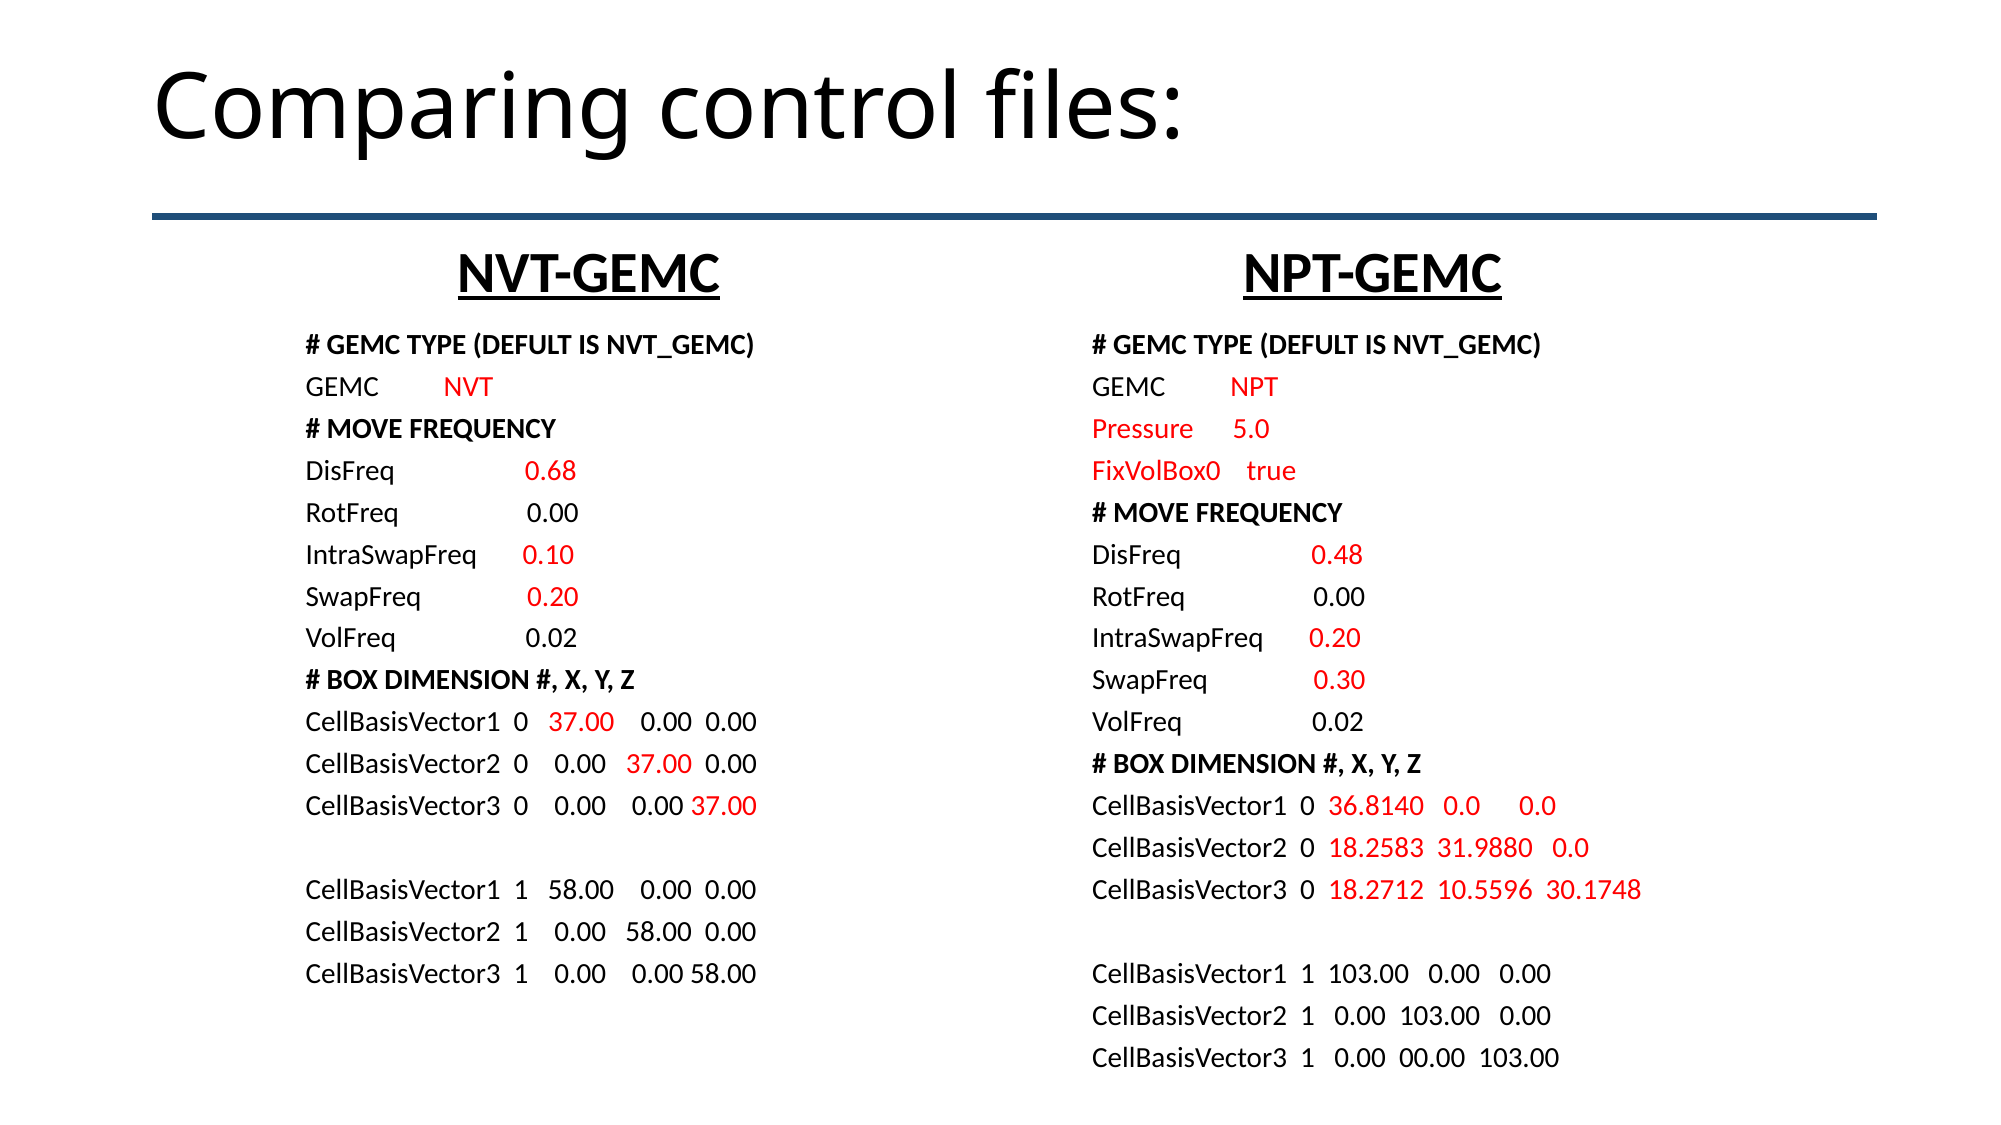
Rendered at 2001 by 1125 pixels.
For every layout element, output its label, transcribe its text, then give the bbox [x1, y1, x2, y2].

text_box # GEMC TYPE (DEFULT IS NVT_GEMC) GEMC NVT # MOVE FREQUENCY DisFreq 0.68 RotFreq 0.00 IntraSwapFreq 0.10 SwapFreq 0.20 VolFreq 0.02 # BOX DIMENSION #, X, Y, Z CellBasisVector1 0 37.00 0.00 0.00 CellBasisVector2 0 0.00 37.00 0.00 CellBasisVector3 0 0.00 0.00 37.00 CellBasisVector1 1 58.00 0.00 0.00 CellBasisVector2 1 0.00 58.00 0.00 CellBasisVector3 1 0.00 0.00 58.00 [290, 310, 888, 1070]
list # GEMC TYPE (DEFULT IS NVT_GEMC) GEMC NPT Pressure 5.0 FixVolBox0 true # MOVE FREQUENCY DisFreq 0.48 RotFreq 0.00 IntraSwapFreq 0.20 SwapFreq 0.30 VolFreq 0.02 # BOX DIMENSION #, X, Y, Z CellBasisVector1 0 36.8140 0.0 0.0 CellBasisVector2 0 18.2583 31.9880 0.0 CellBasisVector3 0 18.2712 10.5596 30.1748 CellBasisVector1 1 103.00 0.00 0.00 CellBasisVector2 1 0.00 103.00 0.00 CellBasisVector3 1 0.00 00.00 103.00 [1077, 310, 1708, 1070]
text_box NPT-GEMC [1228, 226, 1518, 312]
title Comparing control files: [137, 0, 1863, 218]
text_box NVT-GEMC [442, 226, 736, 312]
